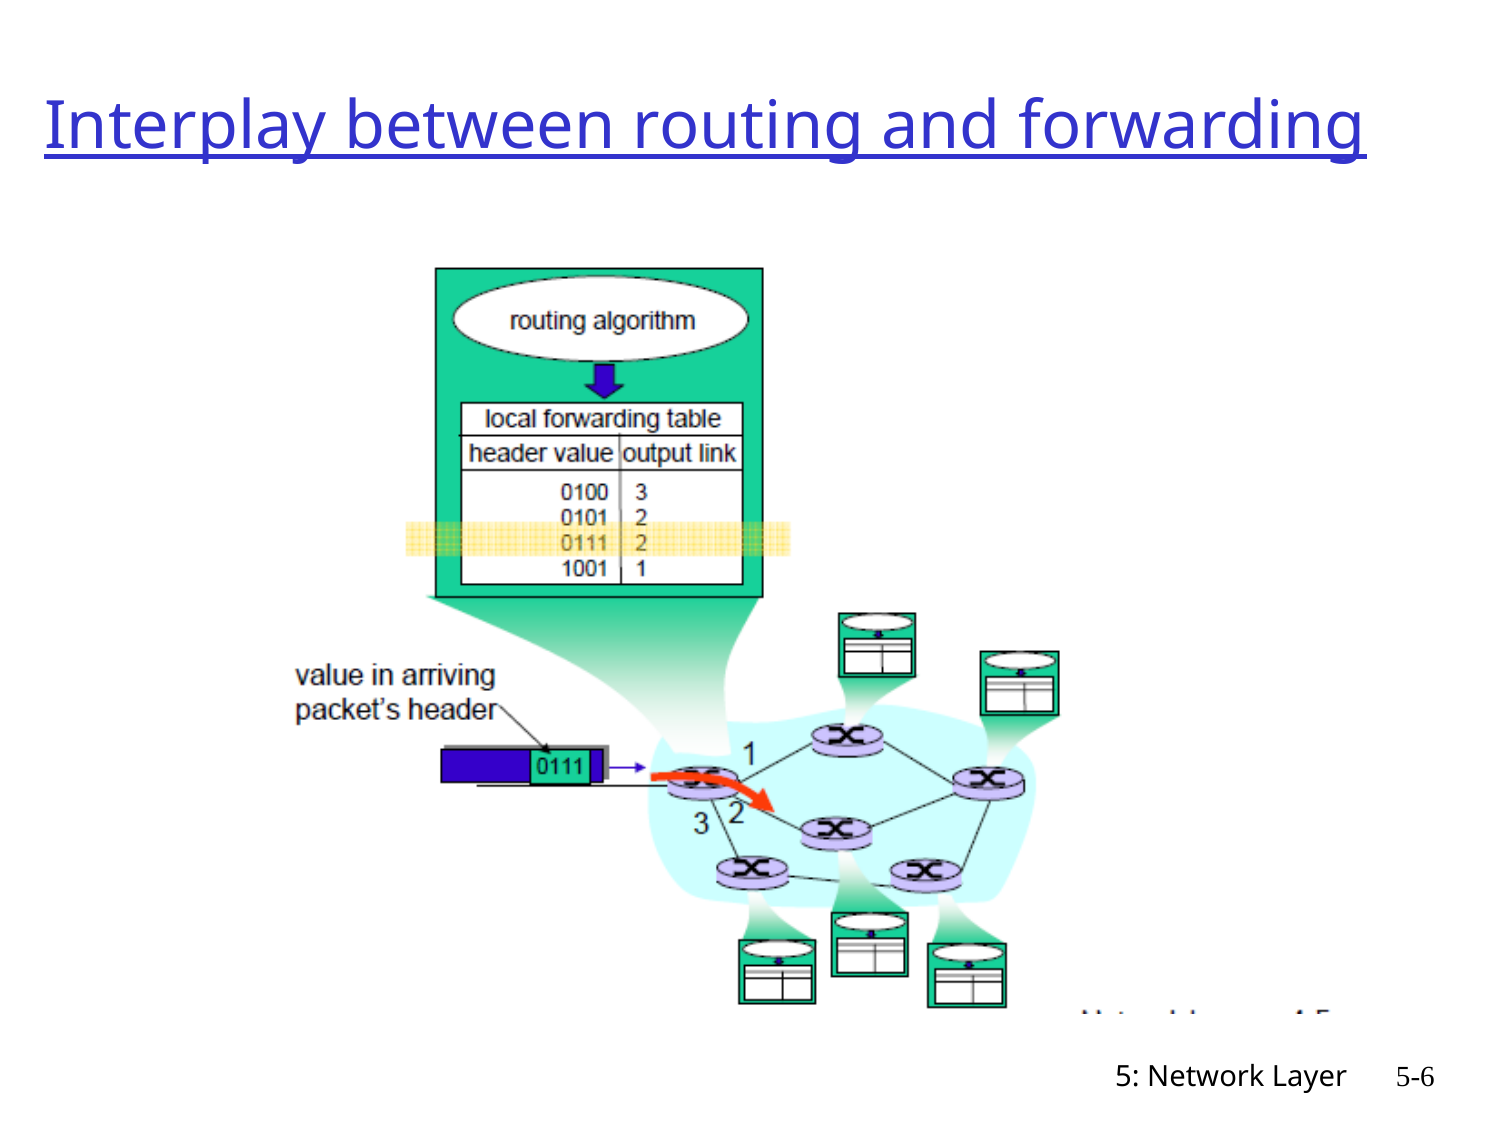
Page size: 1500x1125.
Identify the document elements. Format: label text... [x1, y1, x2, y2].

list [143, 239, 1454, 1015]
footer 5: Network Layer [887, 1049, 1338, 1125]
title Interplay between routing and forwarding [29, 28, 1442, 217]
slide_number 5-6 [1338, 1049, 1451, 1125]
